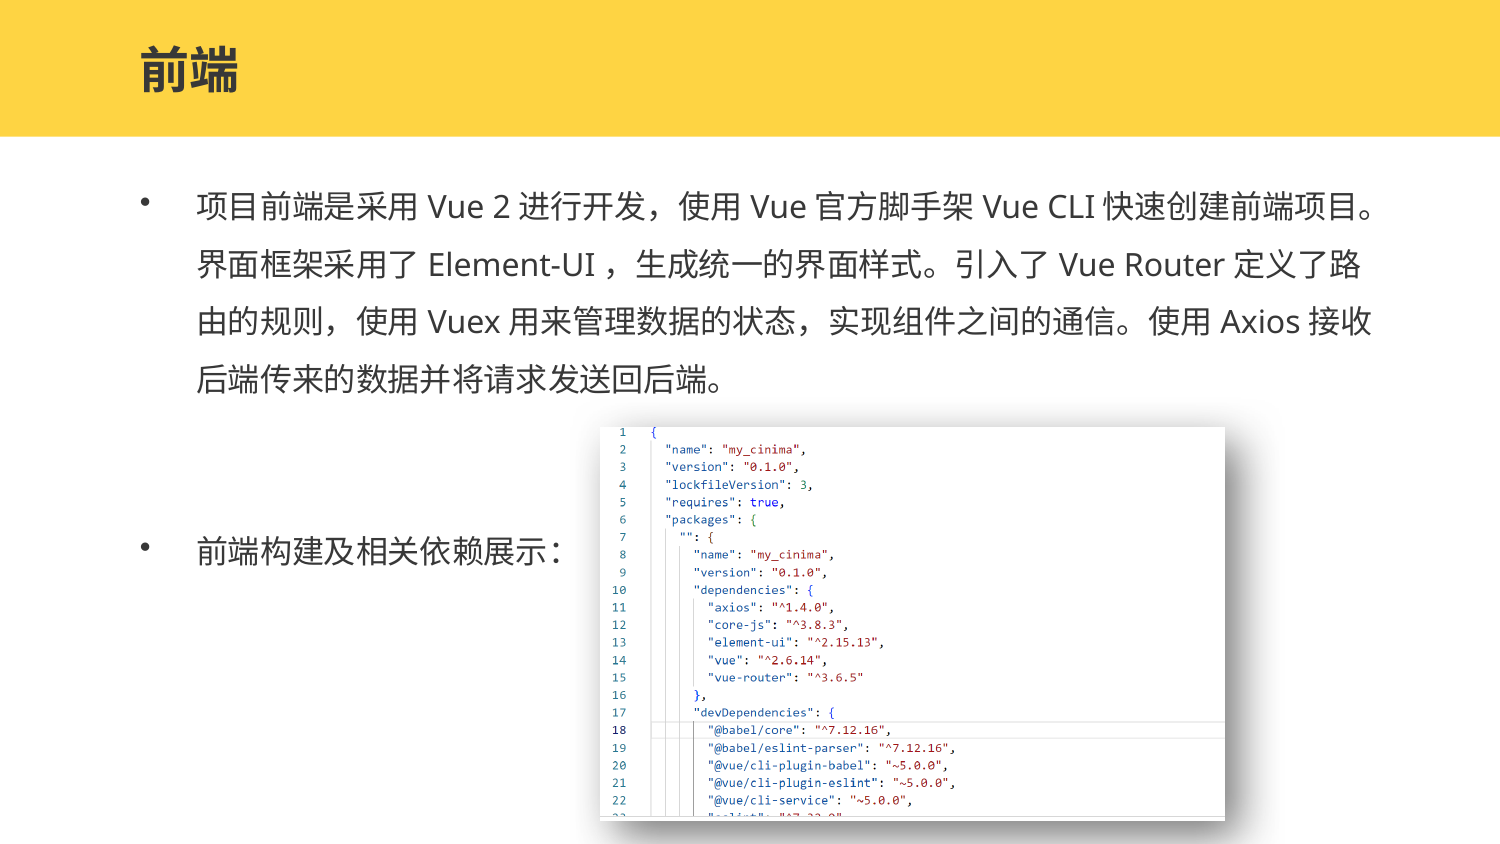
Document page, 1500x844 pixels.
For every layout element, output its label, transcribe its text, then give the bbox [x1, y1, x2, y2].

text_box [0, 0, 1500, 137]
picture [599, 427, 1225, 822]
text_box 项目前端是采用Vue 2进行开发，使用Vue官方脚手架Vue CLI快速创建前端项目。界面框架采用了Element-UI，生成统一的界面样式。引入了Vue Router定义了路由的规则，使用Vuex用来管理数据的状态，实现组件之间的通信。使用Axios接收后端传来的数据并将请求发送回后端。 前端构建及相关依赖展示： [125, 159, 1391, 554]
text_box 前端 [125, 22, 1459, 114]
